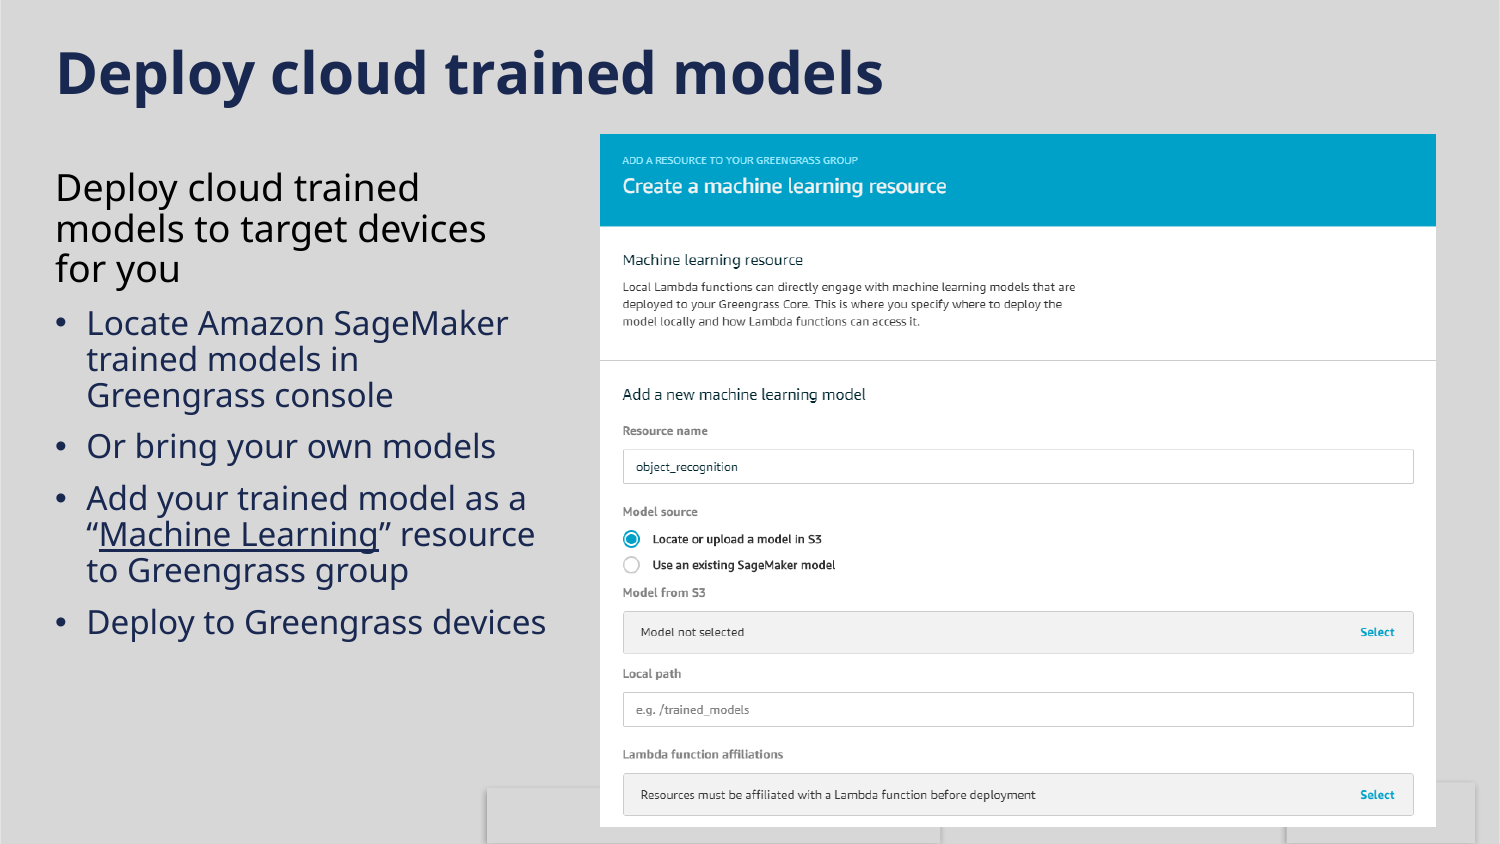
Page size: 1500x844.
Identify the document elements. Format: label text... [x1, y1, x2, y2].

text_box Deploy cloud trained models to target devices for you Locate Amazon SageMaker trained models in Greengrass console Or bring your own models Add your trained model as a “Machine Learning” resource to Greengrass group Deploy to Greengrass devices [55, 161, 572, 650]
picture [0, 0, 1500, 844]
title Deploy cloud trained models [55, 28, 1402, 119]
text_box [486, 787, 941, 844]
